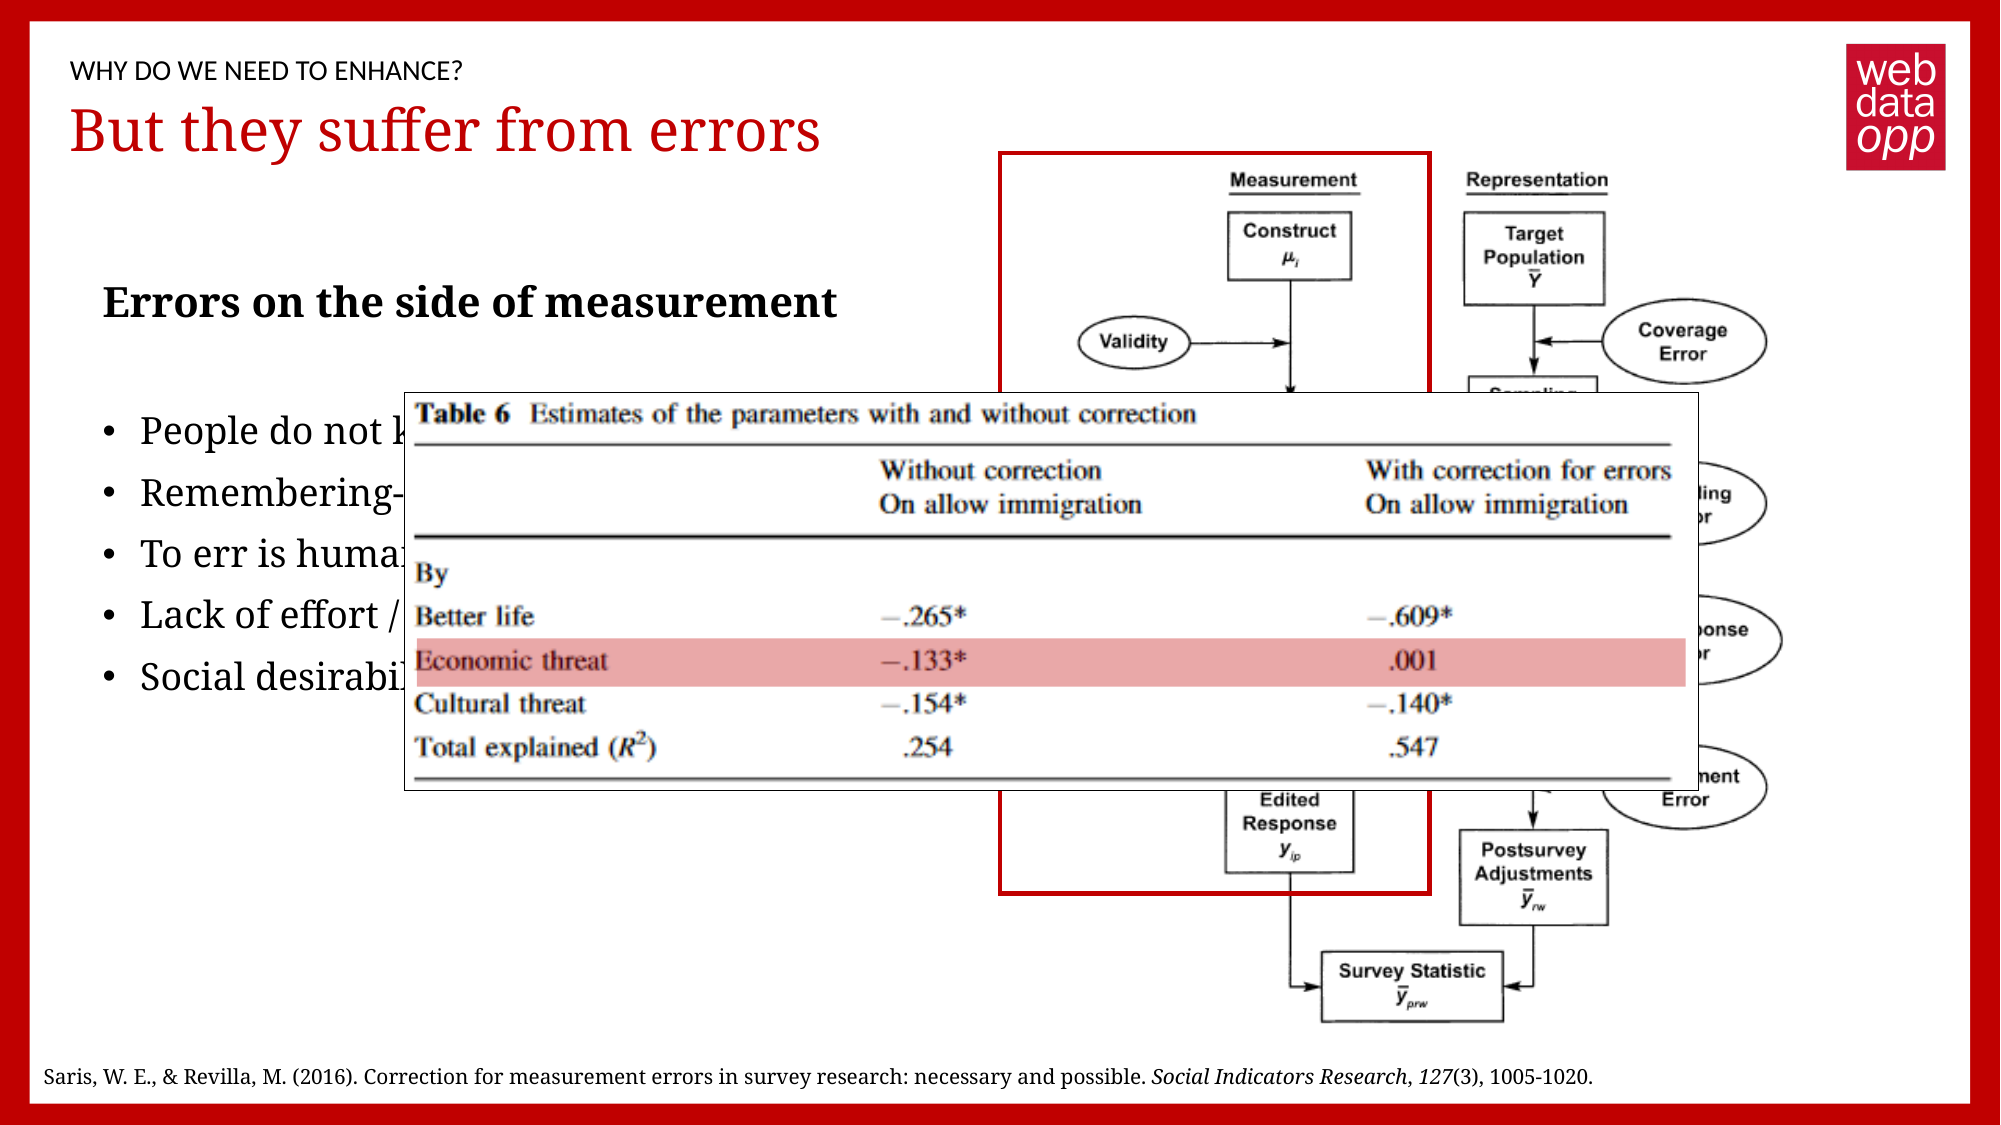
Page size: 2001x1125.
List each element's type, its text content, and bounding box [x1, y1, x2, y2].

title But they suffer from errors [54, 97, 1807, 169]
list Errors on the side of measurement People do not know everything surveys ask about Remembering-self ≠ experiencing-self To err is human Lack of effort / satisficing Social desirability [87, 273, 1913, 1055]
text_box Saris, W. E., & Revilla, M. (2016). Correction for measurement errors in survey research: necessary and possible. Social Indicators Research, 127(3), 1005-1020. [28, 1056, 1780, 1097]
picture [1845, 42, 1948, 174]
picture [404, 155, 1794, 1028]
list WHY DO WE NEED TO ENHANCE? [54, 48, 1747, 95]
